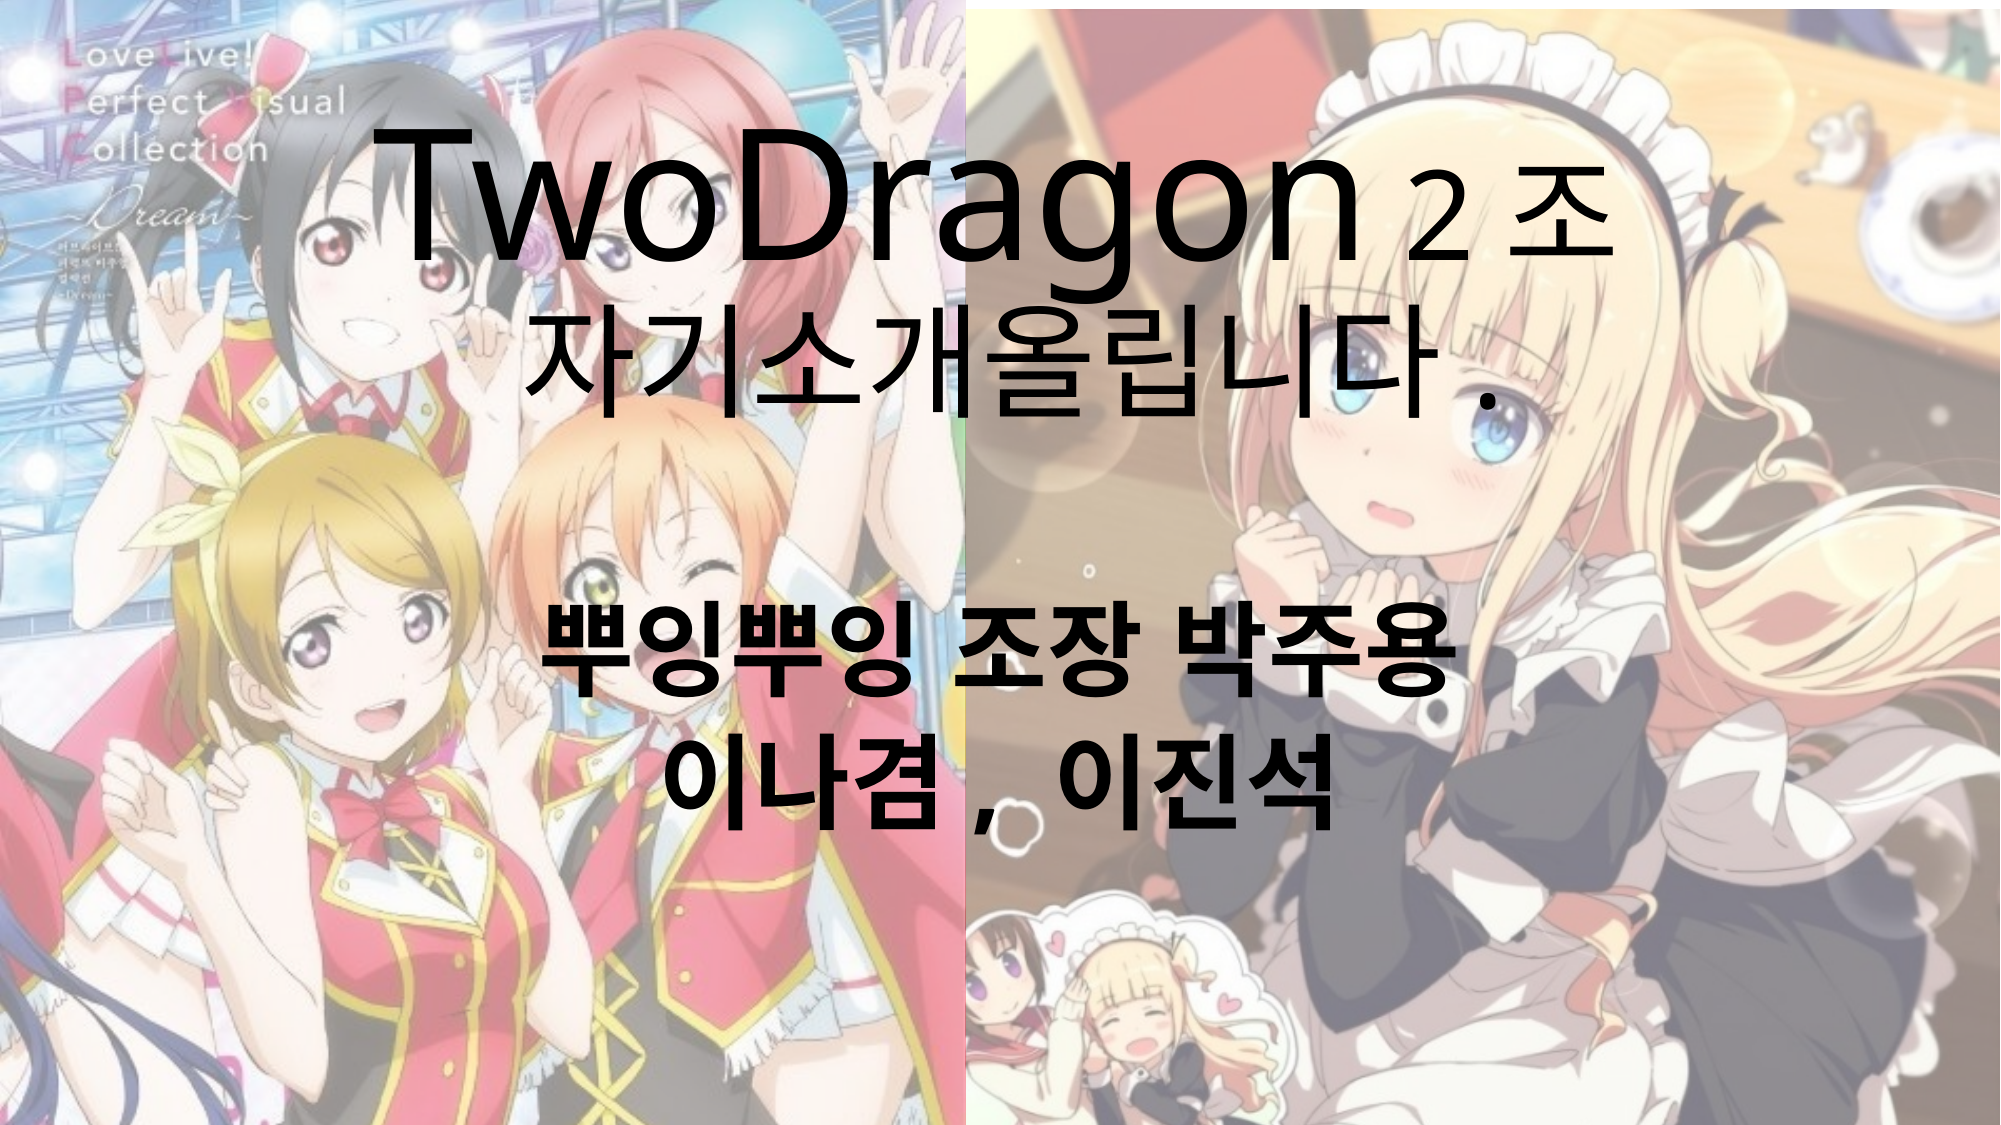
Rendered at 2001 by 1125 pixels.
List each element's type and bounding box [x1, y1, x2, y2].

text_box [0, 0, 2000, 1125]
